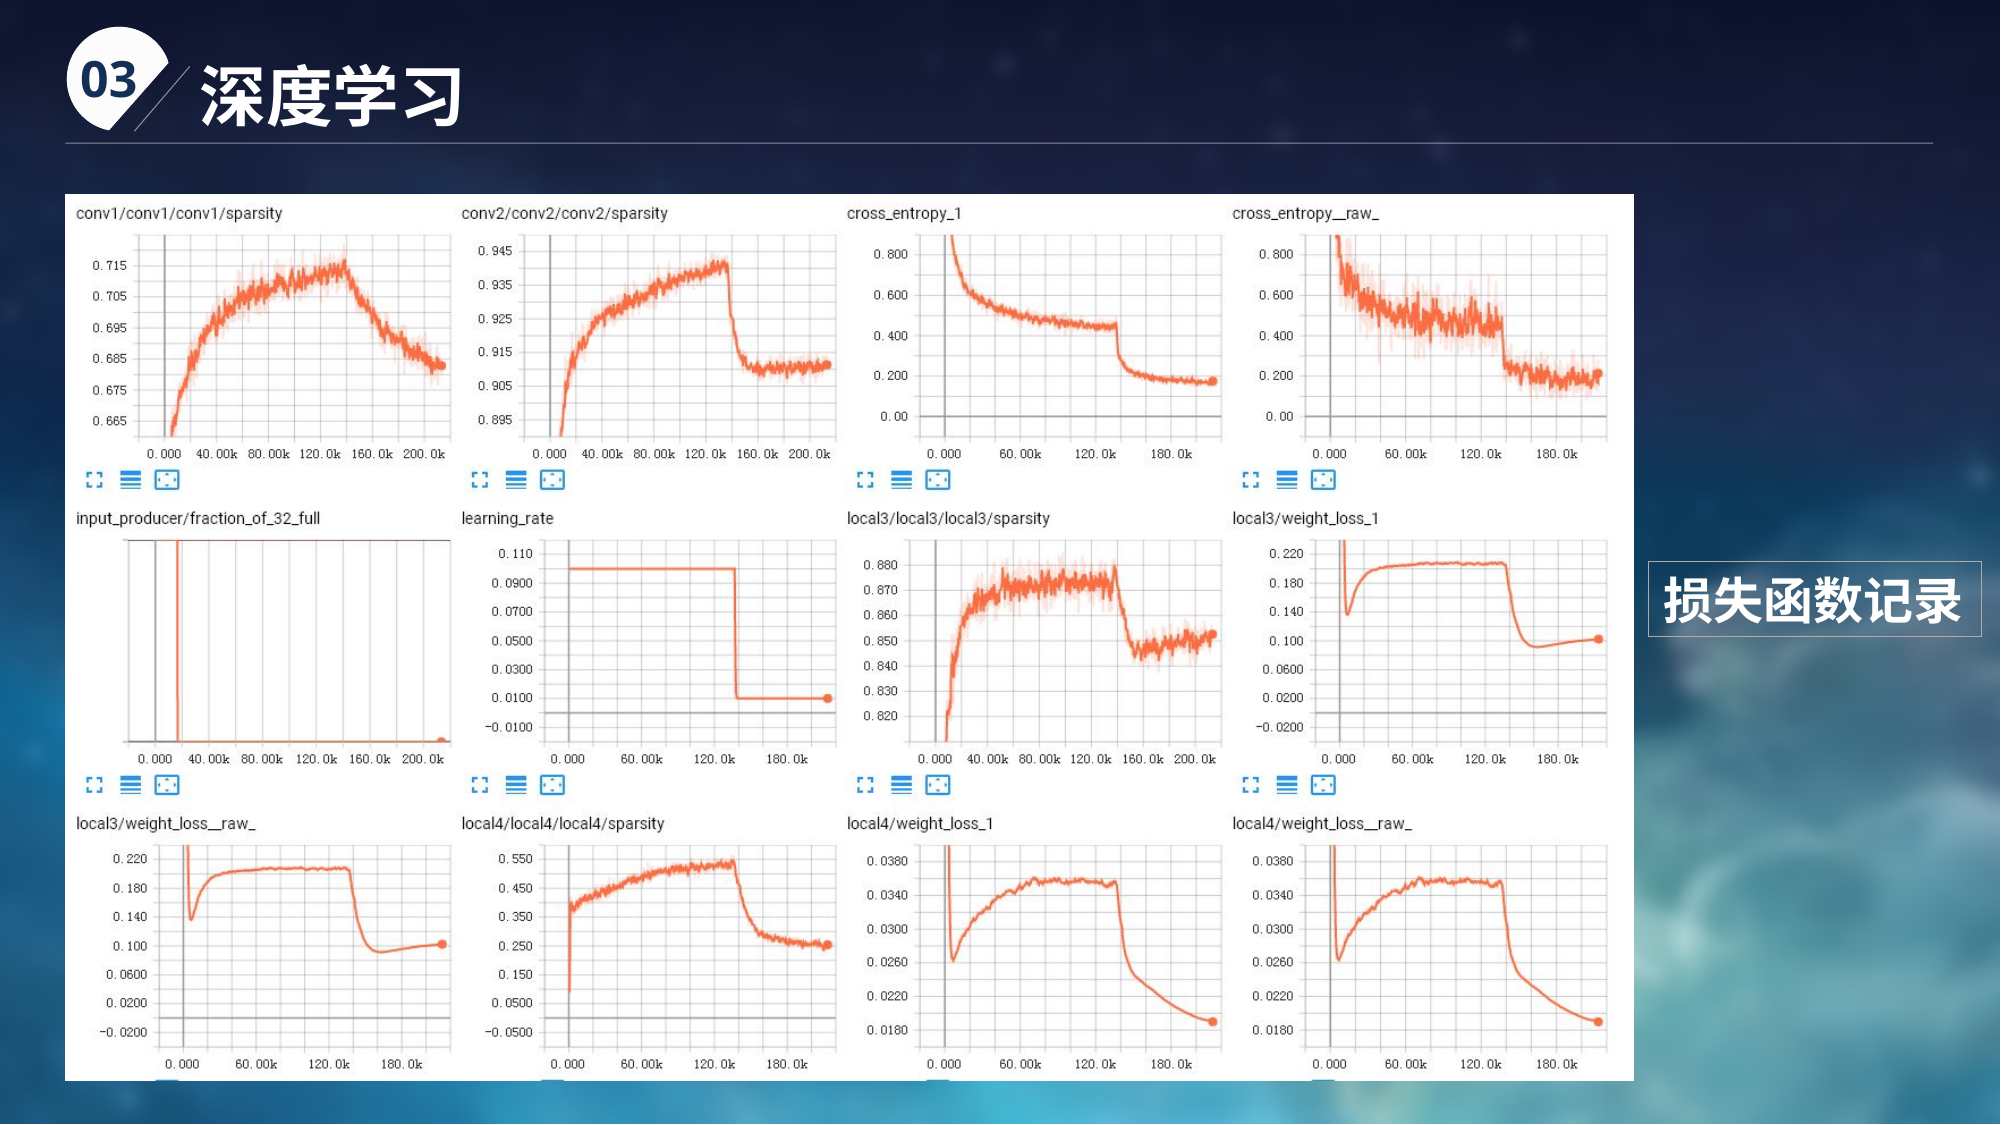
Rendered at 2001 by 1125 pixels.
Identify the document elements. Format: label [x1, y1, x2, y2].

picture [0, 0, 2000, 1124]
text_box [134, 66, 191, 132]
